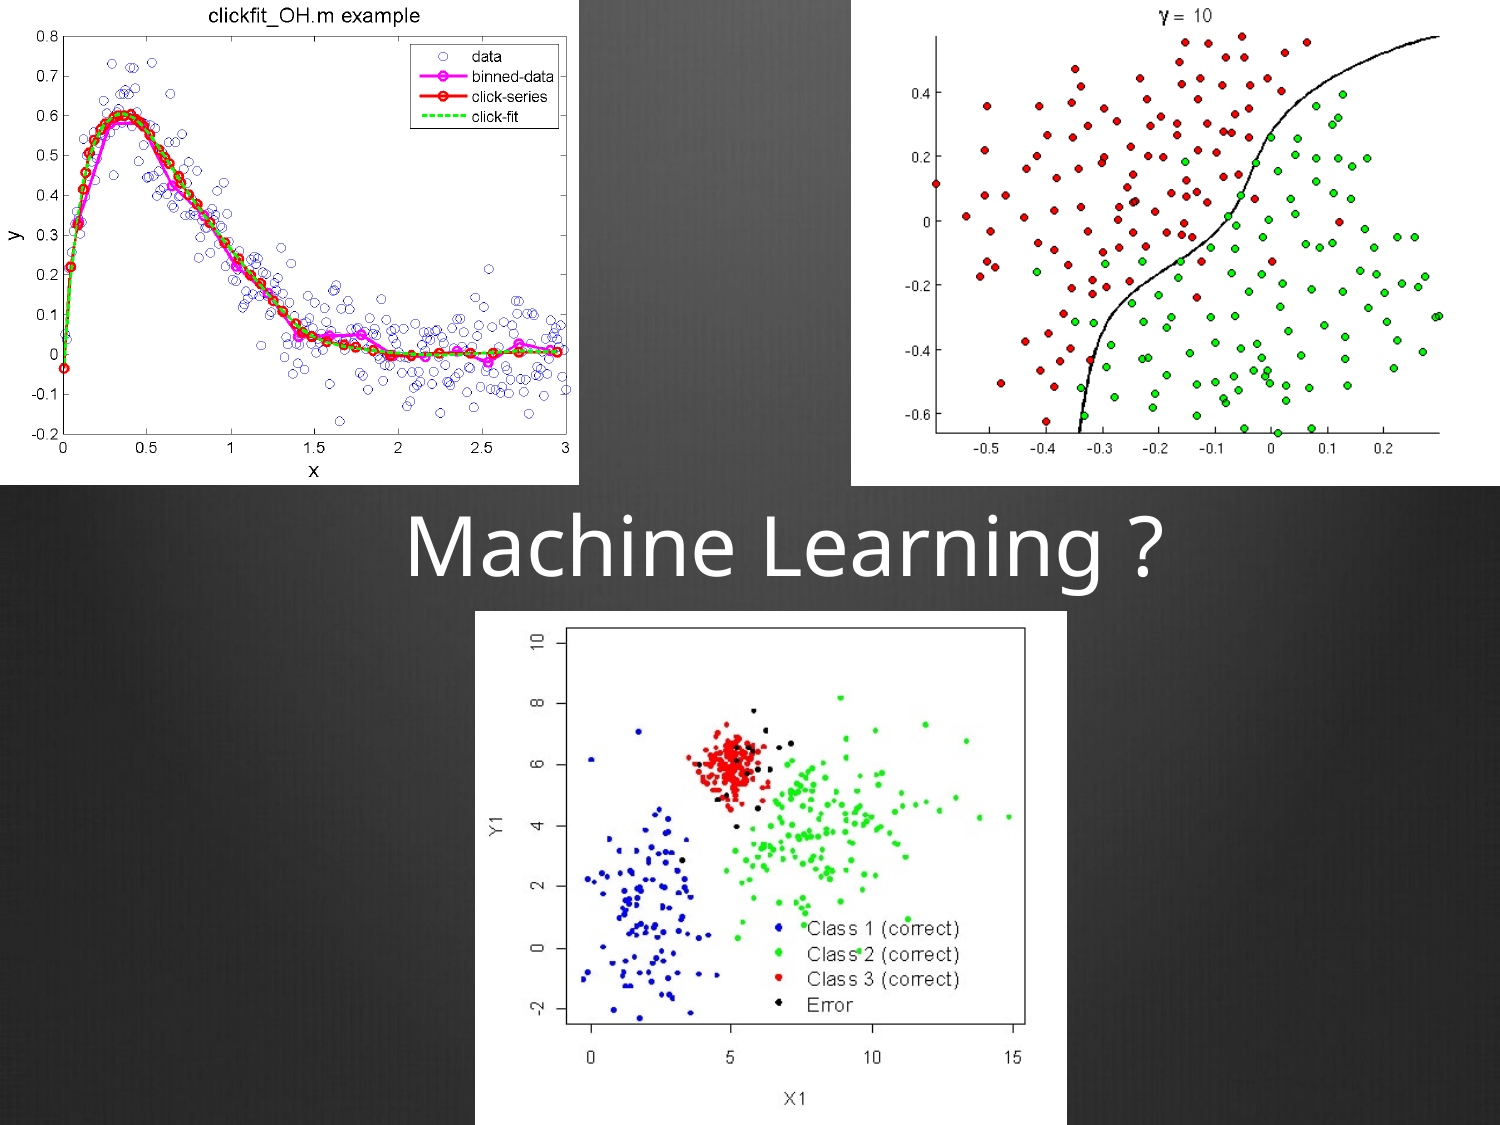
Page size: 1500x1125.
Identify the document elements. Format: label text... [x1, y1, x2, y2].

picture [851, 0, 1500, 486]
picture [475, 611, 1067, 1125]
text_box Machine Learning ? [373, 453, 1217, 601]
picture [0, 0, 580, 485]
